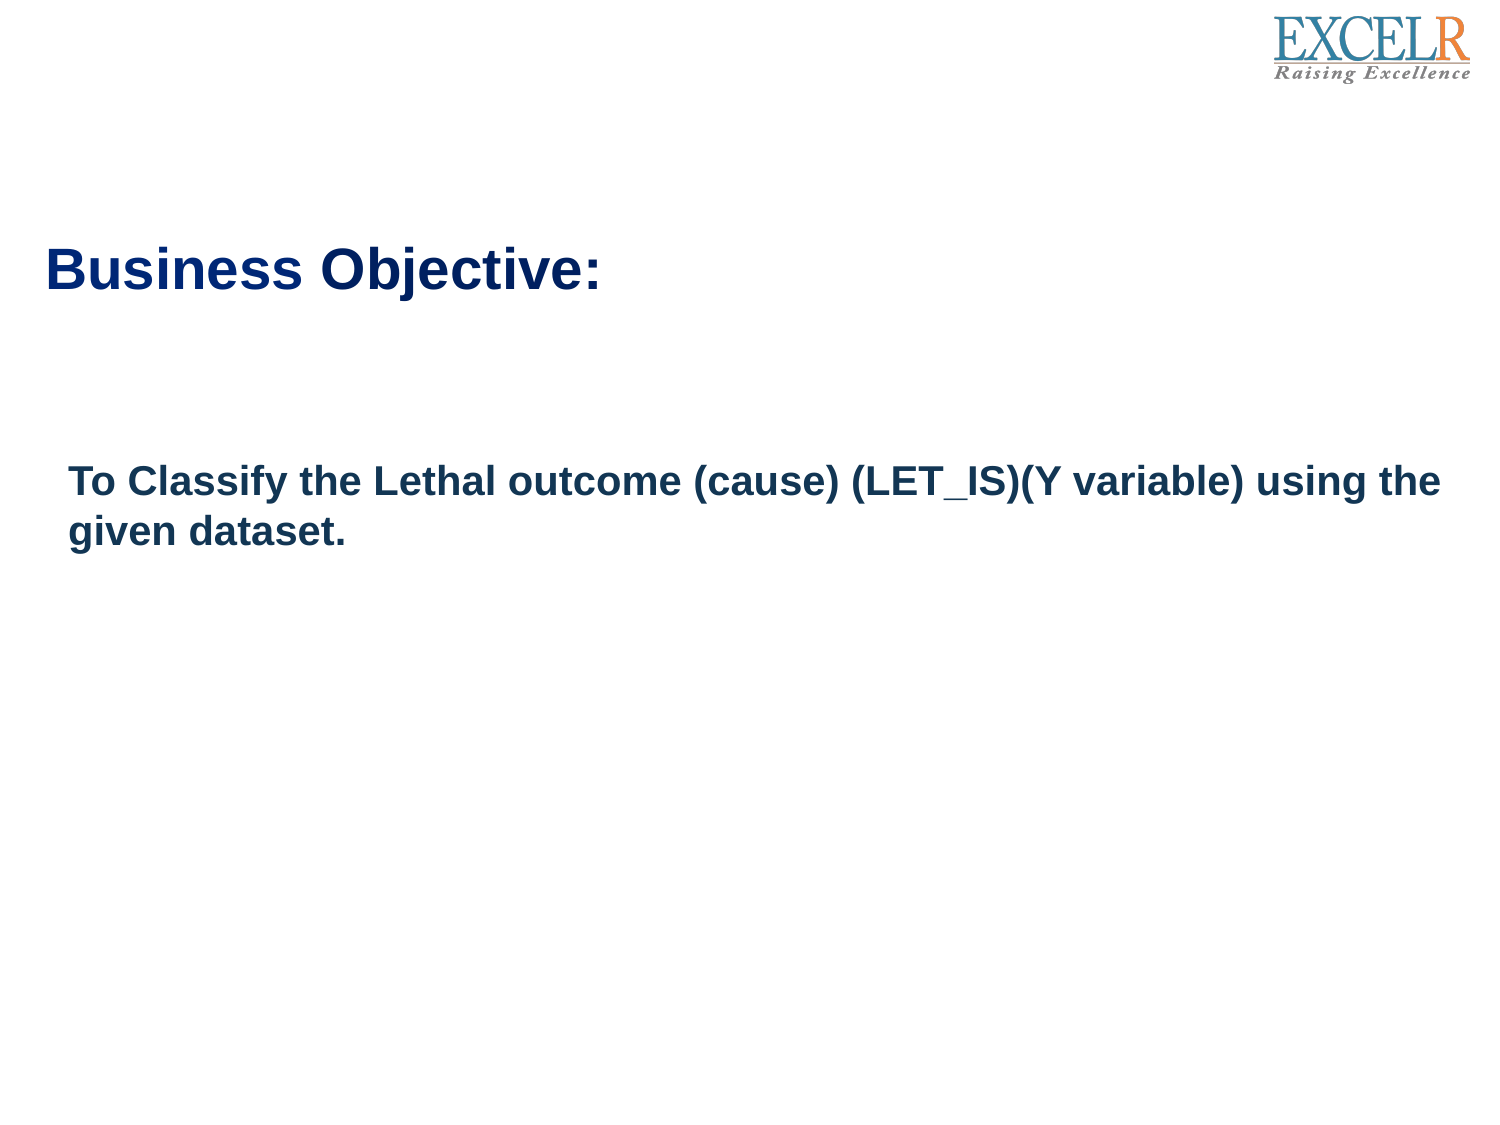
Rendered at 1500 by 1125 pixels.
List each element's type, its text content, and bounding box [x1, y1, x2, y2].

picture [1274, 16, 1470, 85]
text_box To Classify the Lethal outcome (cause) (LET_IS)(Y variable) using the given dataset. [53, 246, 1470, 612]
text_box Business Objective: [30, 83, 893, 309]
